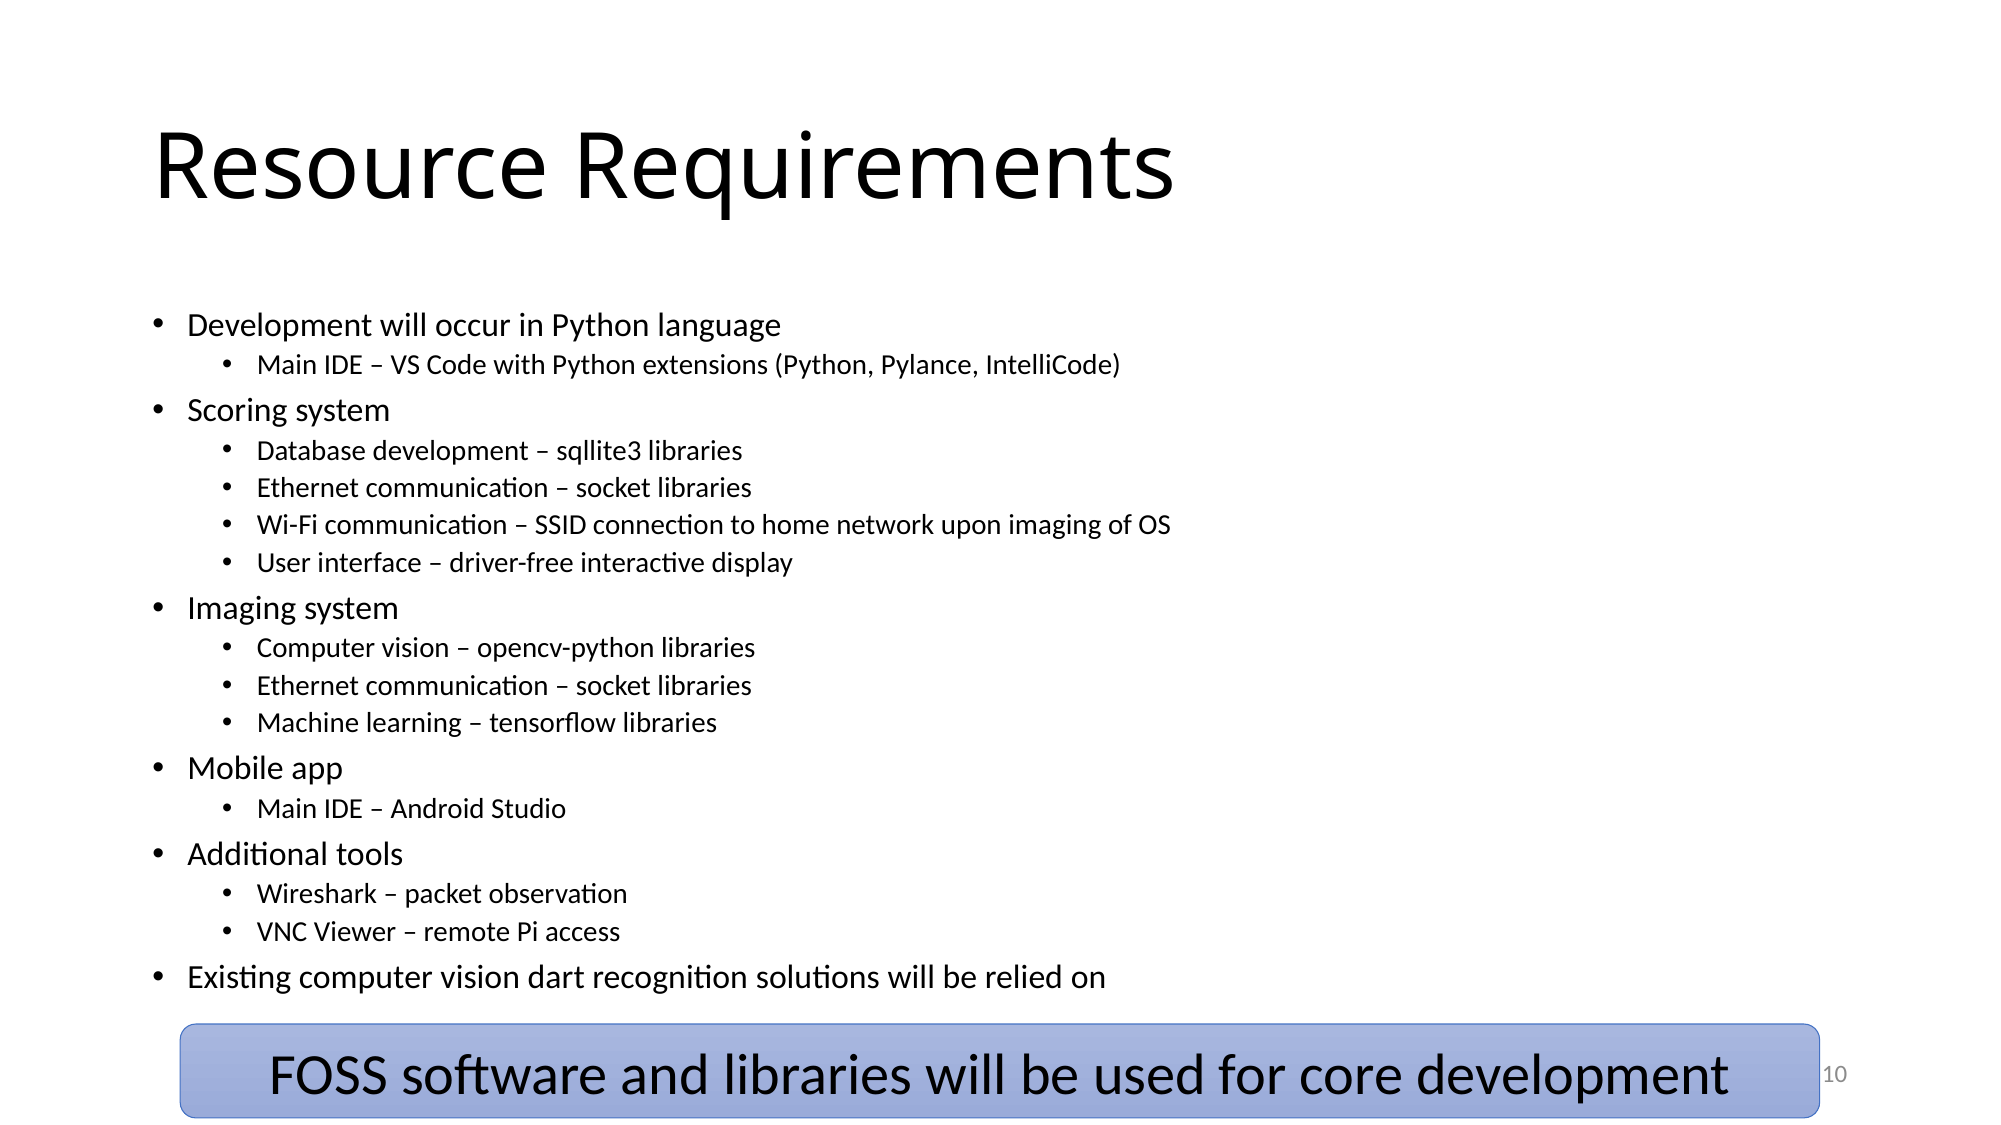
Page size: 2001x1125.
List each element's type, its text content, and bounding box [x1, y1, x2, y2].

text_box FOSS software and libraries will be used for core development [179, 1023, 1821, 1119]
list Development will occur in Python language Main IDE – VS Code with Python extensions (Python, Pylance, IntelliCode) Scoring system Database development – sqllite3 libraries Ethernet communication – socket libraries Wi-Fi communication – SSID connection to home network upon imaging of OS User interface – driver-free interactive display Imaging system Computer vision – opencv-python libraries Ethernet communication – socket libraries Machine learning – tensorflow libraries Mobile app Main IDE – Android Studio Additional tools Wireshark – packet observation VNC Viewer – remote Pi access Existing computer vision dart recognition solutions will be relied on [137, 299, 1863, 1014]
title Resource Requirements [137, 59, 1863, 278]
slide_number 10 [1821, 1042, 1863, 1103]
